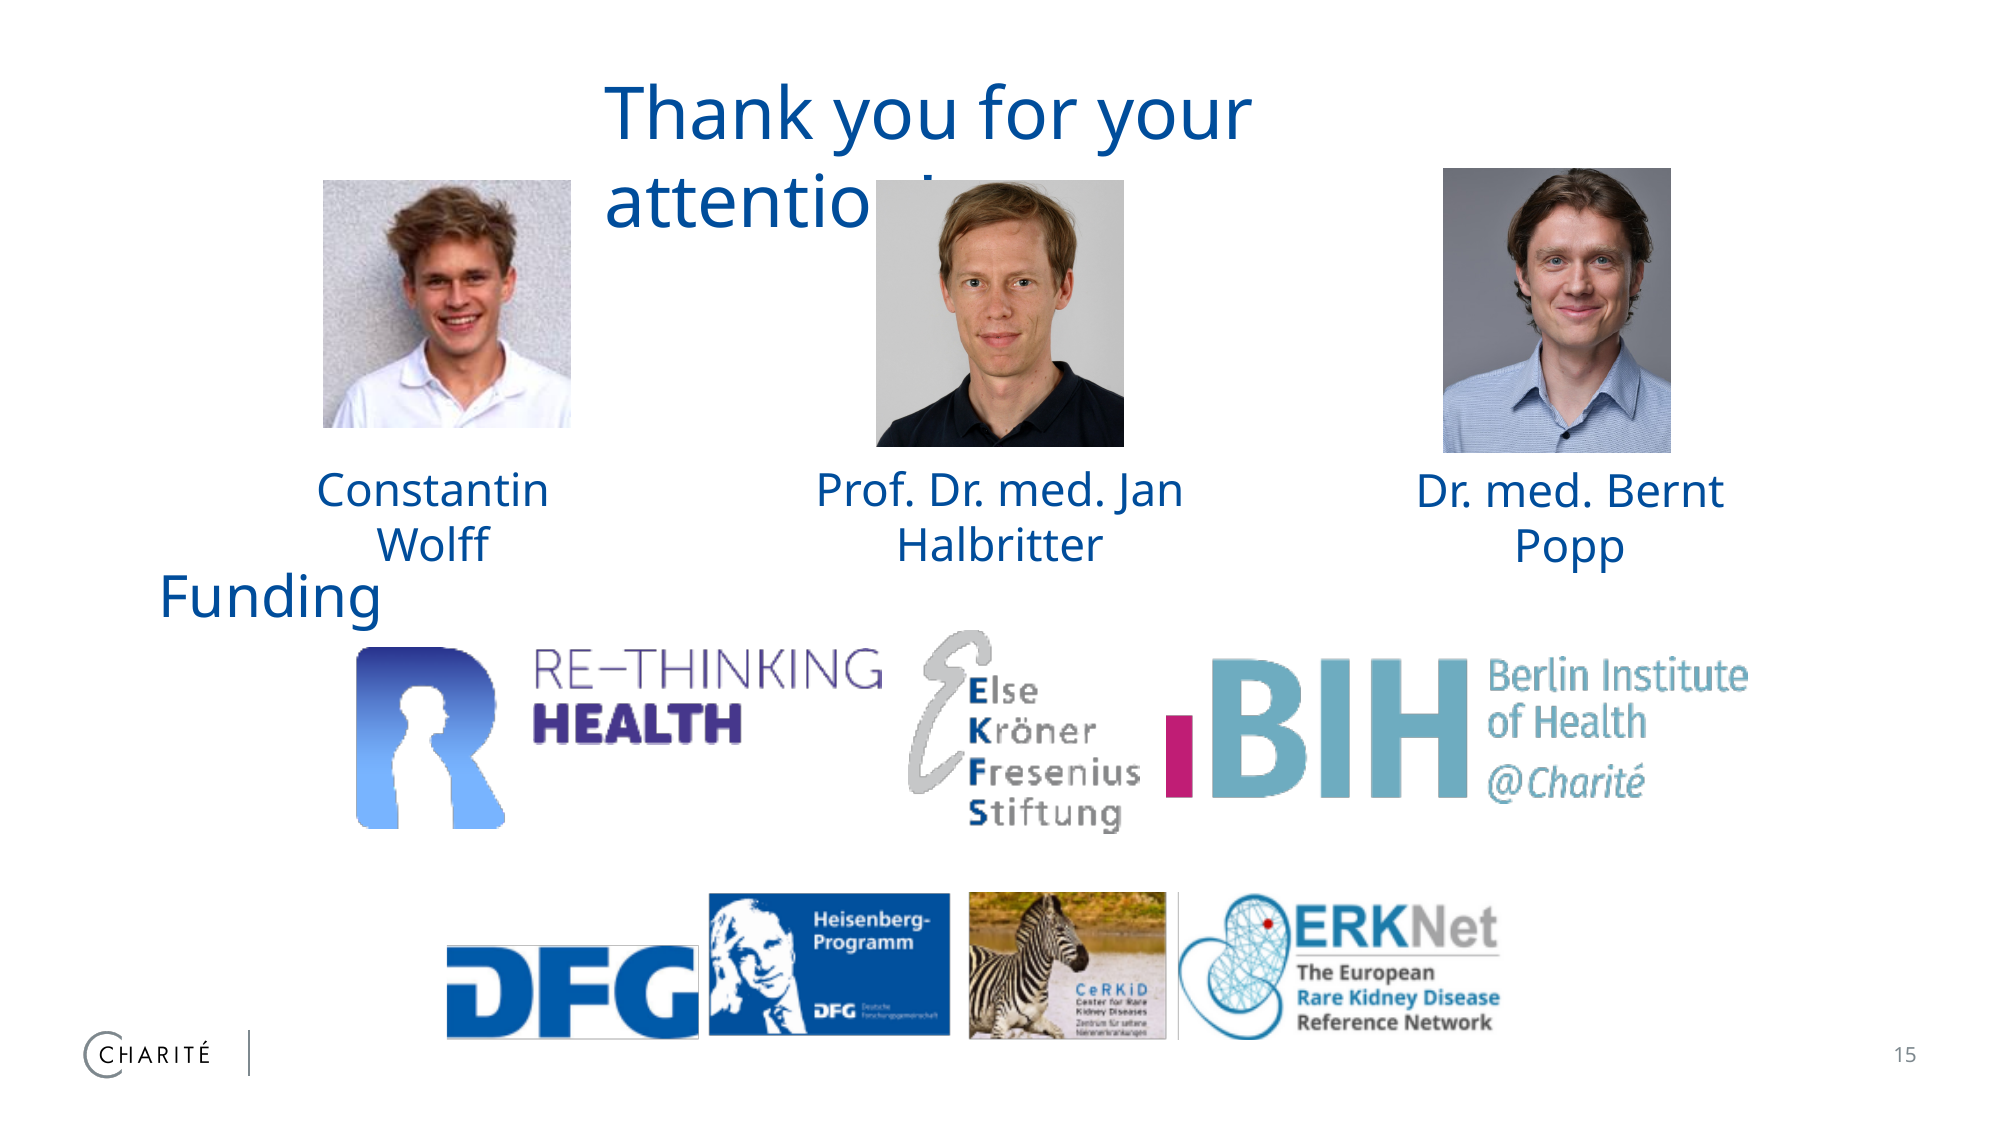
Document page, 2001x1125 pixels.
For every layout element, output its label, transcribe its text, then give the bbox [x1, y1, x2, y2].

picture [446, 892, 1515, 1040]
text_box Constantin Wolff [261, 460, 605, 527]
picture [876, 180, 1124, 447]
picture [908, 630, 1140, 834]
title Thank you for your attention! [604, 66, 1467, 133]
text_box Funding [158, 559, 1658, 626]
text_box Dr. med. Bernt Popp [1398, 461, 1742, 528]
text_box Prof. Dr. med. Jan Halbritter [741, 460, 1259, 527]
slide_number 15 [1466, 1034, 1917, 1076]
picture [323, 180, 571, 428]
picture [70, 1014, 222, 1095]
picture [533, 648, 882, 746]
picture [355, 647, 507, 829]
picture [1443, 168, 1671, 453]
picture [1166, 656, 1748, 804]
